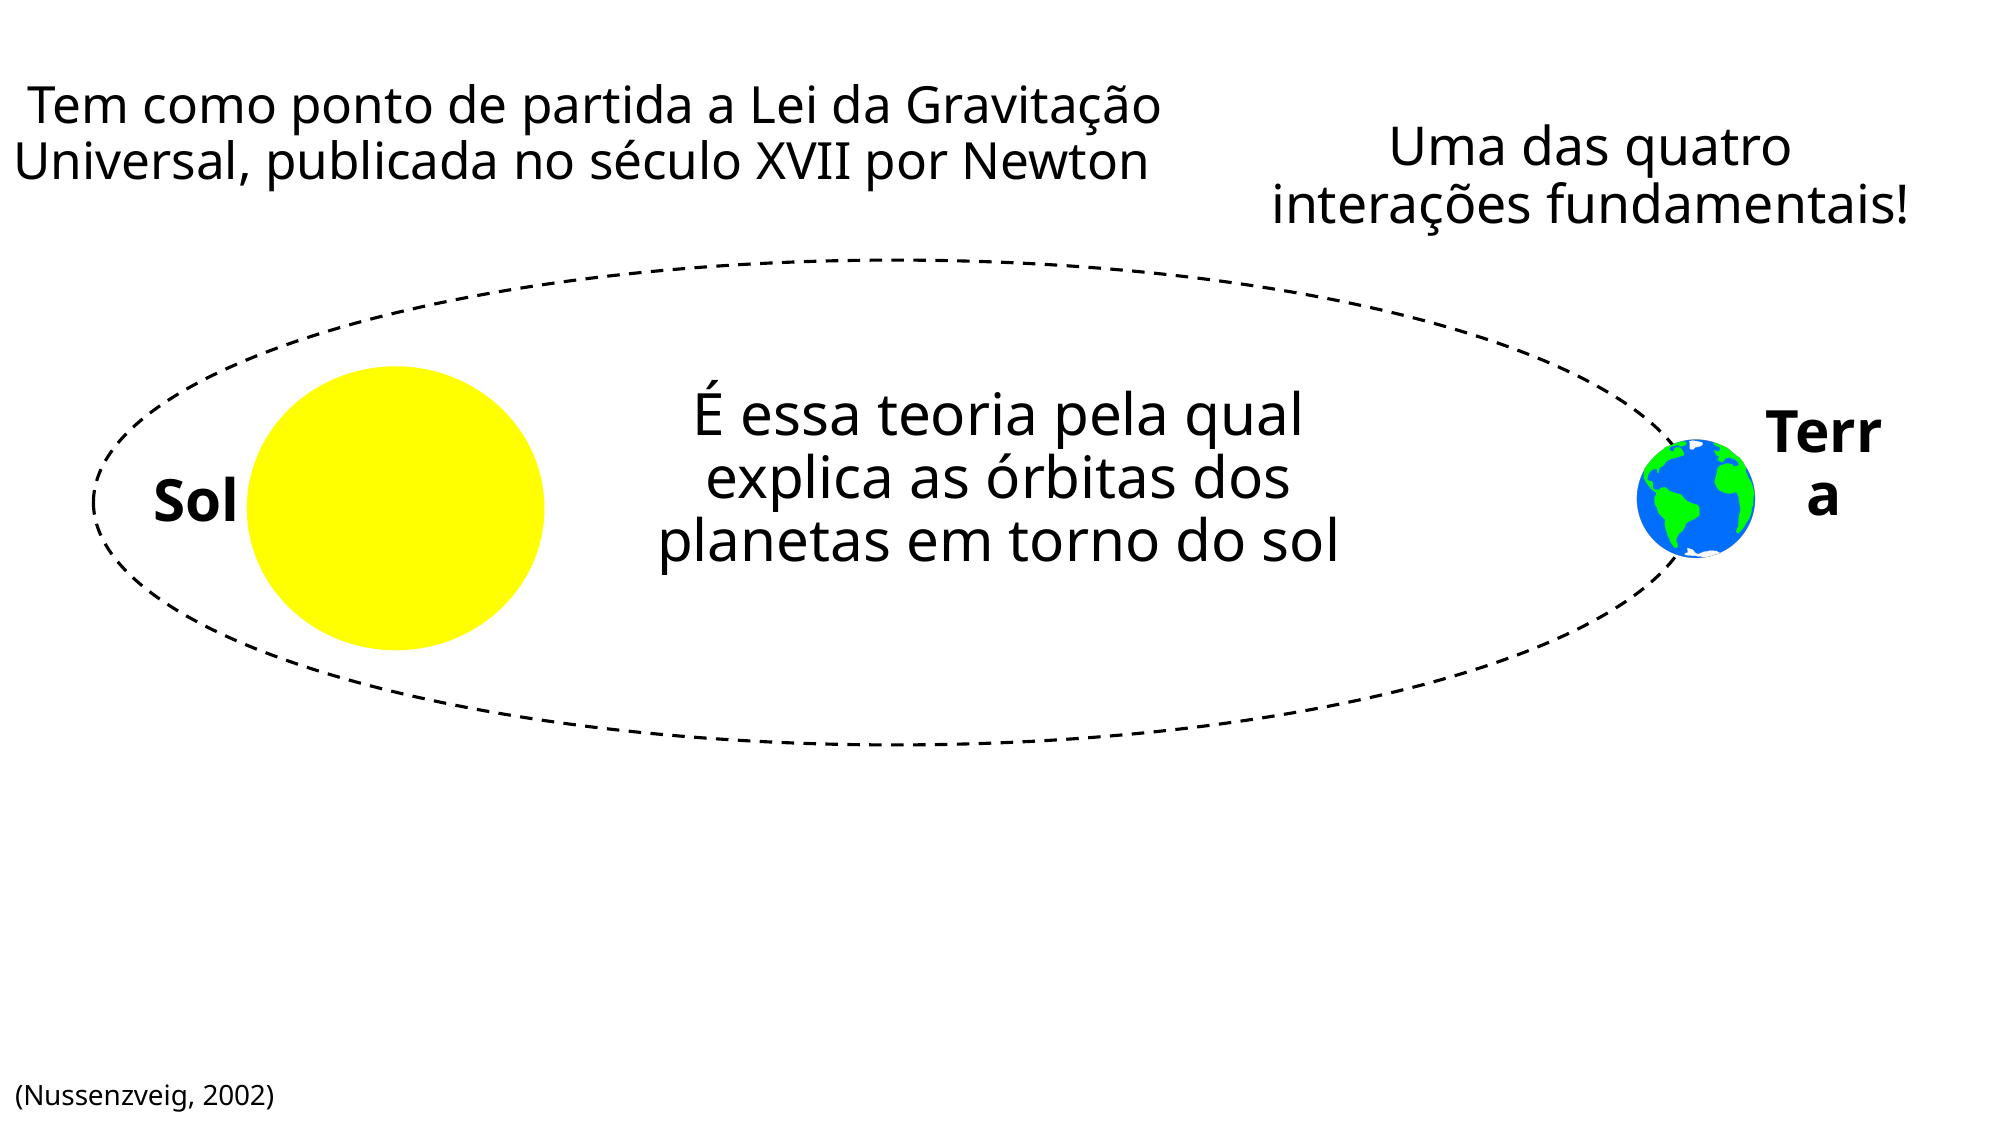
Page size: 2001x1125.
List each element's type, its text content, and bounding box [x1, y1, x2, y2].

text_box Sol [113, 461, 279, 542]
text_box (Nussenzveig, 2002) [0, 1053, 339, 1119]
text_box Uma das quatro interações fundamentais! [1242, 66, 1939, 243]
text_box É essa teoria pela qual explica as órbitas dos planetas em torno do sol [595, 367, 1403, 582]
text_box Tem como ponto de partida a Lei da Gravitação Universal, publicada no século XVII por Newton [0, 21, 1205, 198]
text_box Terra [1769, 454, 1907, 536]
picture [1622, 404, 1769, 612]
text_box [92, 259, 1629, 746]
text_box [251, 366, 545, 651]
